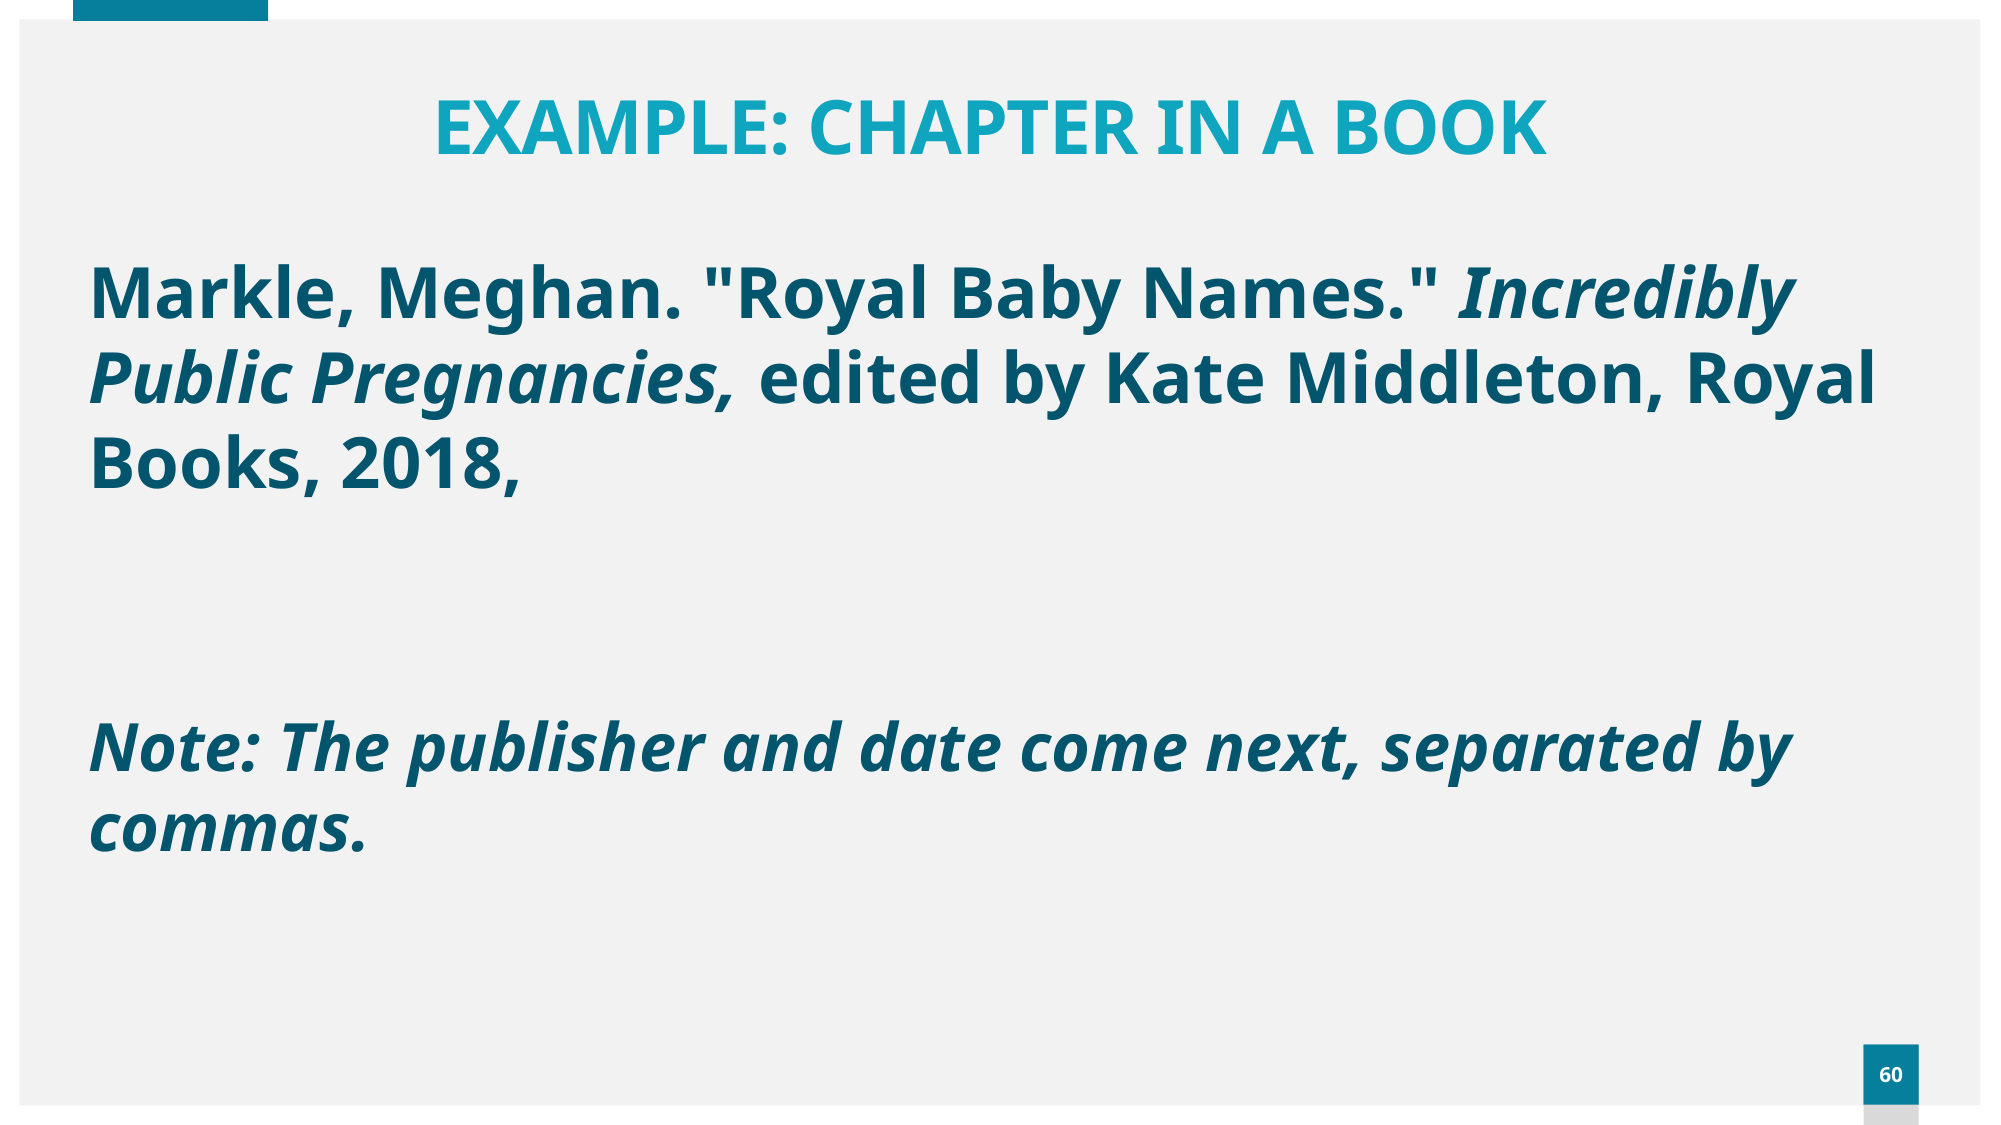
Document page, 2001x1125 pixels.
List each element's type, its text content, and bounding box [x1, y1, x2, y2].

list Markle, Meghan. "Royal Baby Names." Incredibly Public Pregnancies, edited by Kate Middleton, Royal Books, 2018, Note: The publisher and date come next, separated by commas. [73, 239, 1907, 1023]
title EXAMPLE: CHAPTER IN A BOOK [73, 82, 1907, 179]
